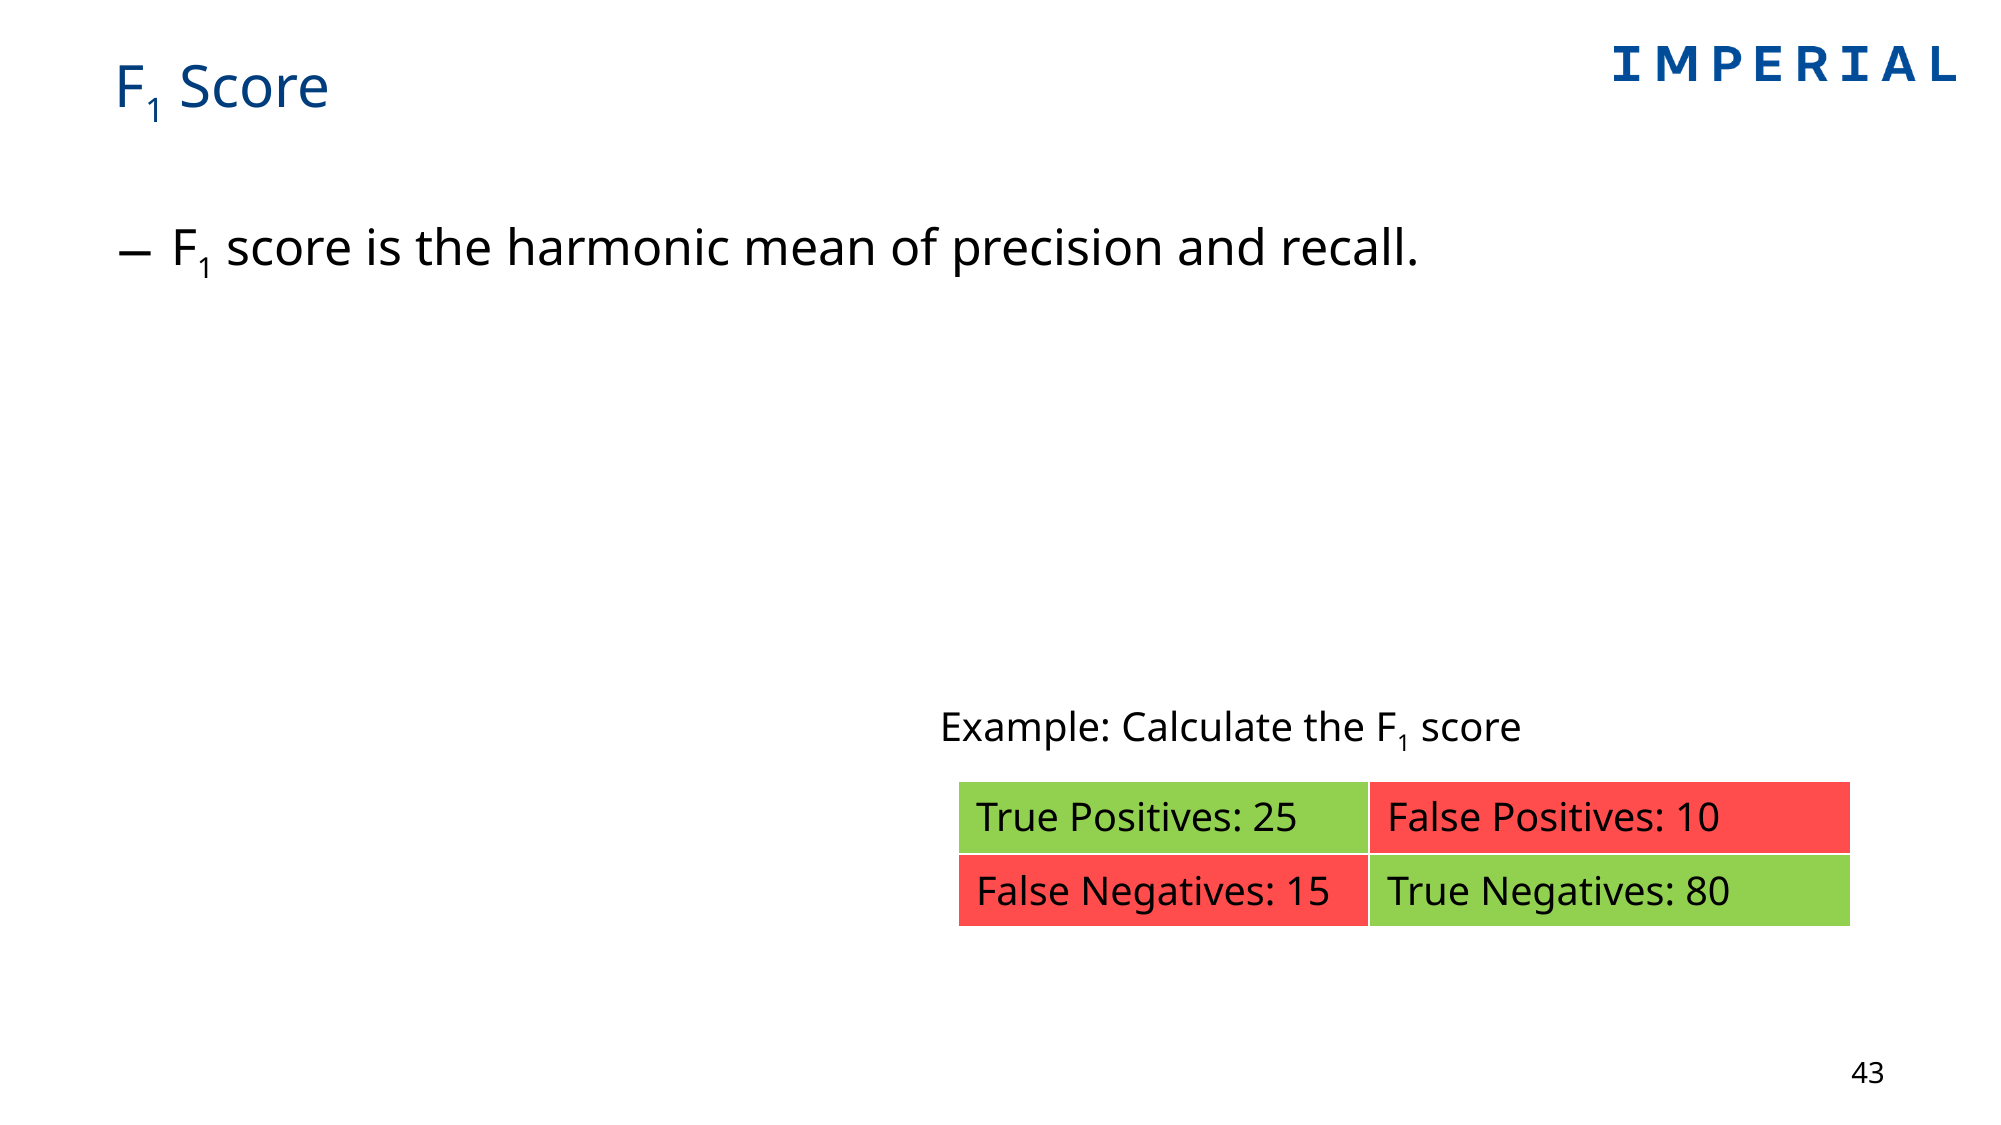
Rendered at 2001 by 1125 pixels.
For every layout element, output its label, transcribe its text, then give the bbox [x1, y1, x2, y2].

table_cell False Negatives: 15 [959, 855, 1368, 926]
table_header True Positives: 25 [959, 782, 1368, 853]
table_header False Positives: 10 [1370, 782, 1850, 853]
slide_number 43 [1433, 1046, 1901, 1103]
picture [1900, 46, 1956, 81]
table_cell True Negatives: 80 [1370, 855, 1850, 926]
title F1 Score [99, 0, 1900, 184]
text_box Example: Calculate the F1 score [925, 693, 1537, 763]
list F1 score is the harmonic mean of precision and recall. [99, 208, 1900, 1024]
